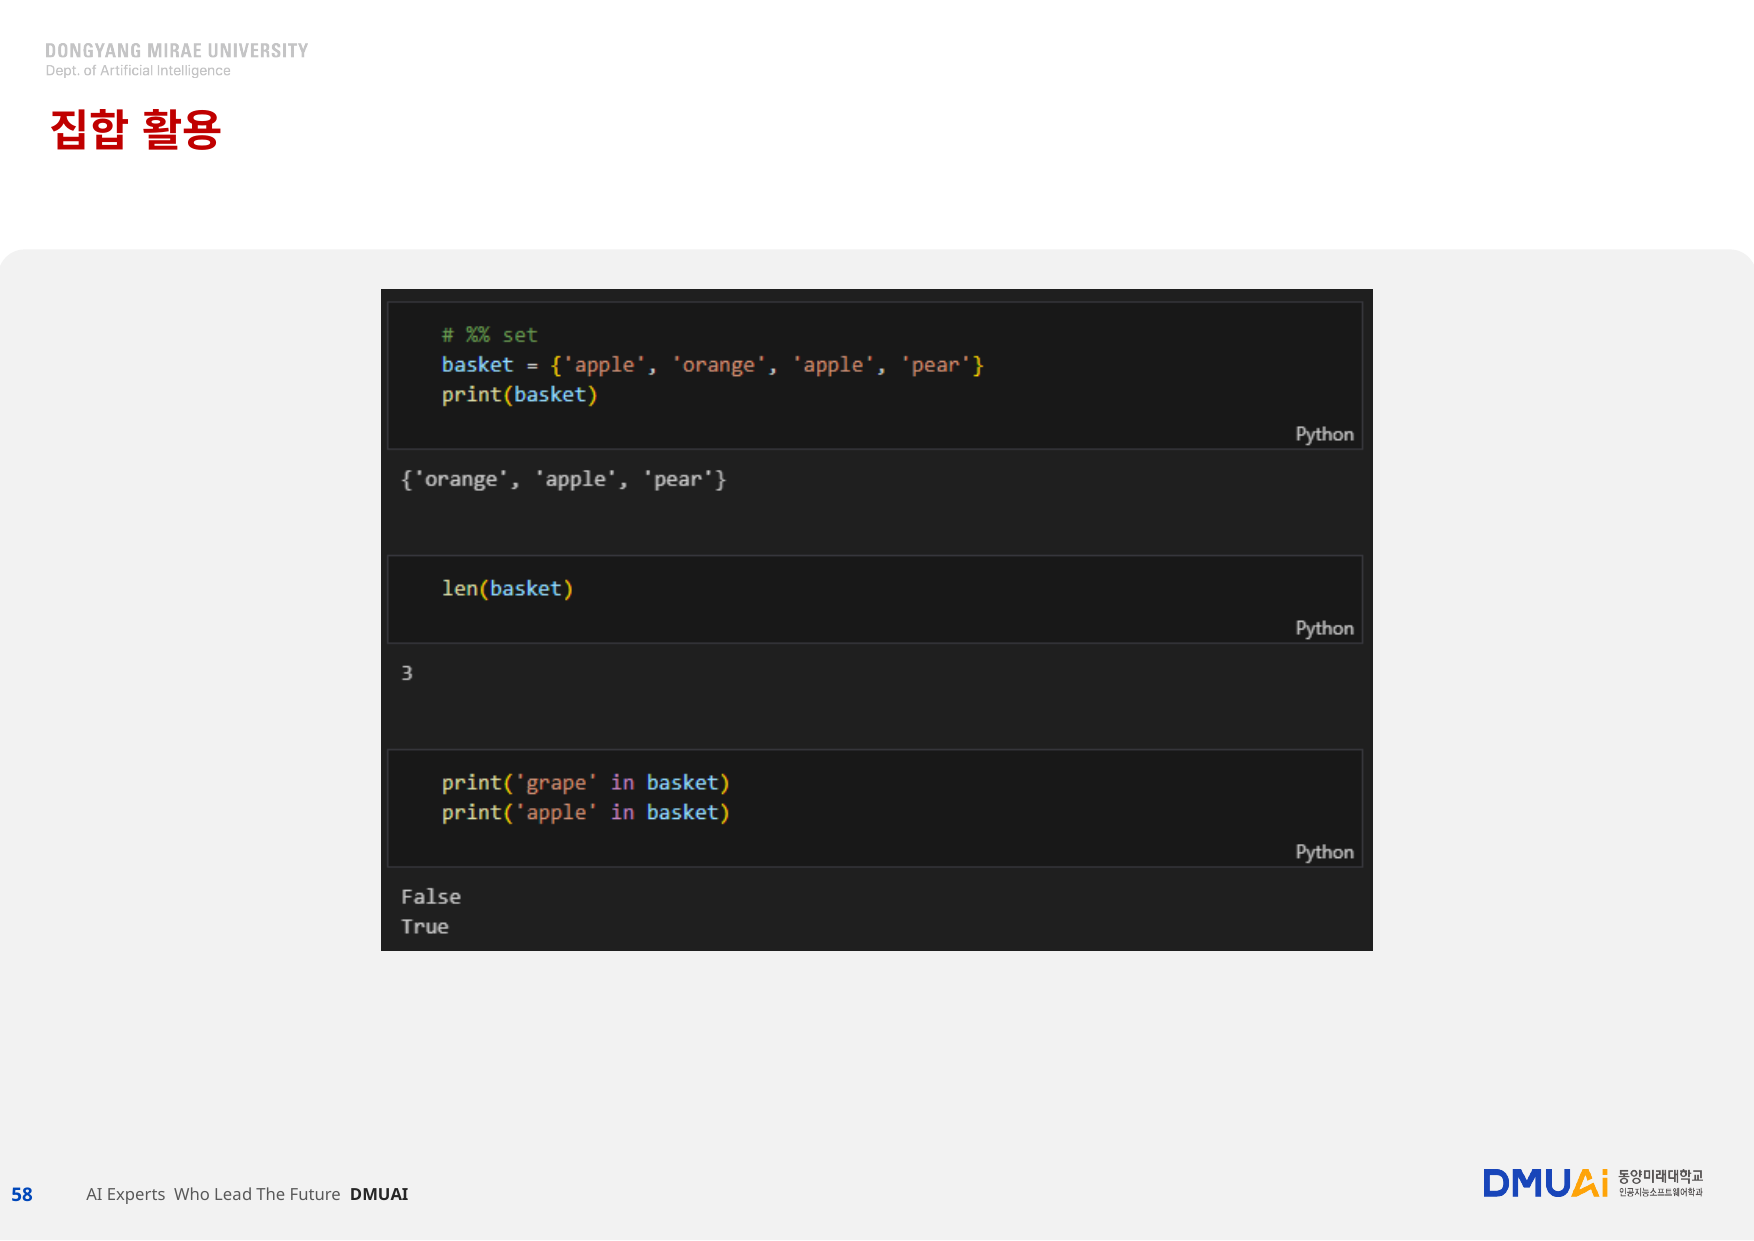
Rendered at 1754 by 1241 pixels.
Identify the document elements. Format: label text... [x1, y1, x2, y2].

picture [46, 43, 308, 78]
picture [1484, 1169, 1703, 1197]
title 집합 활용 [34, 101, 1754, 157]
picture [381, 289, 1373, 951]
